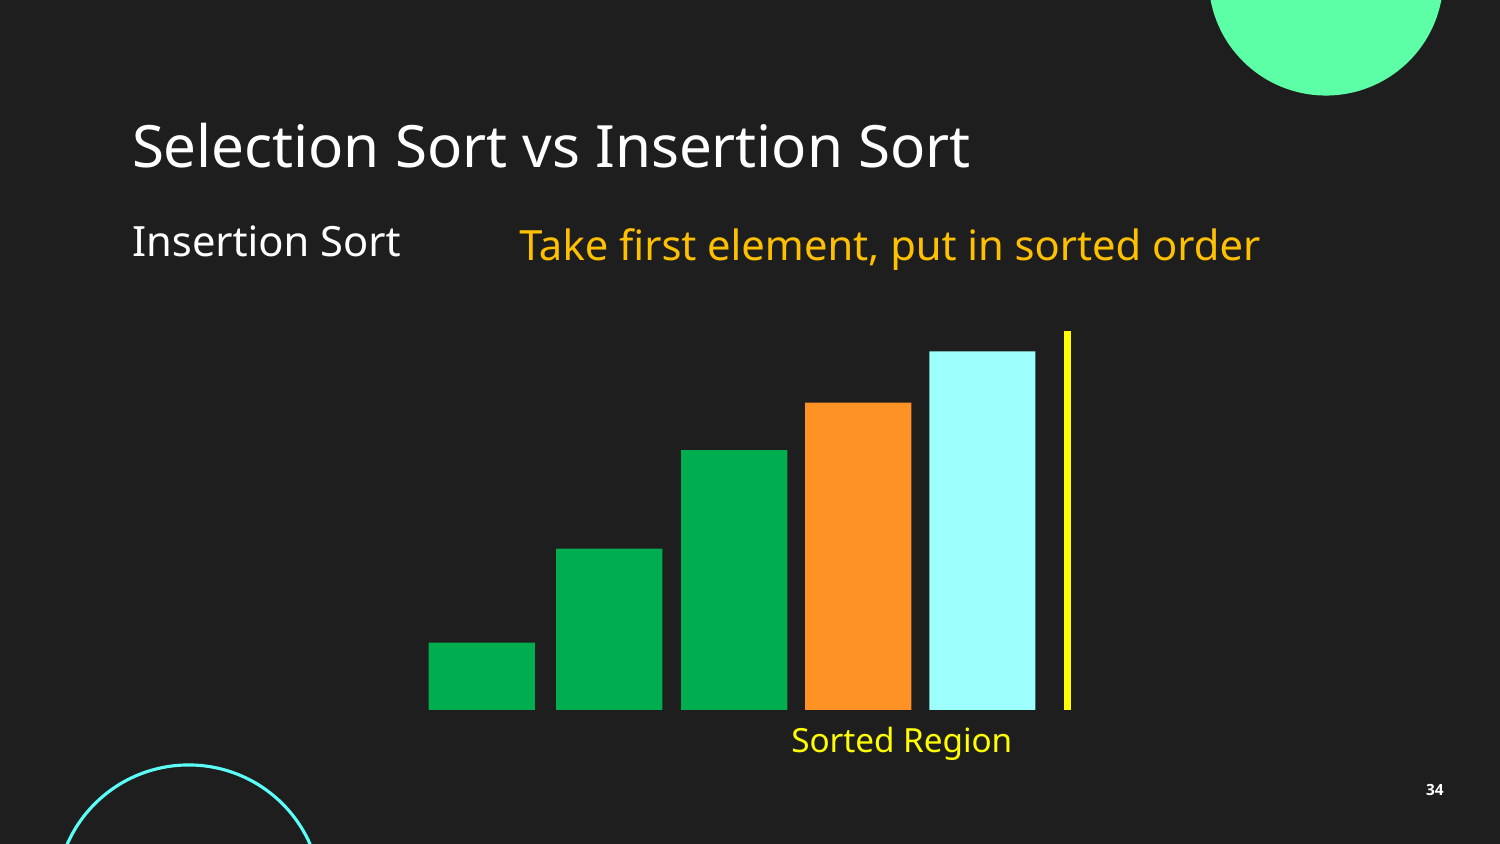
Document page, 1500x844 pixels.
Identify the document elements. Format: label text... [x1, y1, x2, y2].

text_box [803, 400, 913, 703]
title Selection Sort vs Insertion Sort [117, 106, 1383, 183]
slide_number 34 [1389, 764, 1480, 816]
text_box Sorted Region [776, 703, 1181, 792]
text_box Take first element, put in sorted order [504, 204, 1365, 276]
text_box [427, 640, 537, 712]
text_box [679, 448, 789, 712]
text_box [554, 547, 664, 712]
text_box Insertion Sort [117, 199, 1091, 288]
text_box [927, 349, 1038, 703]
